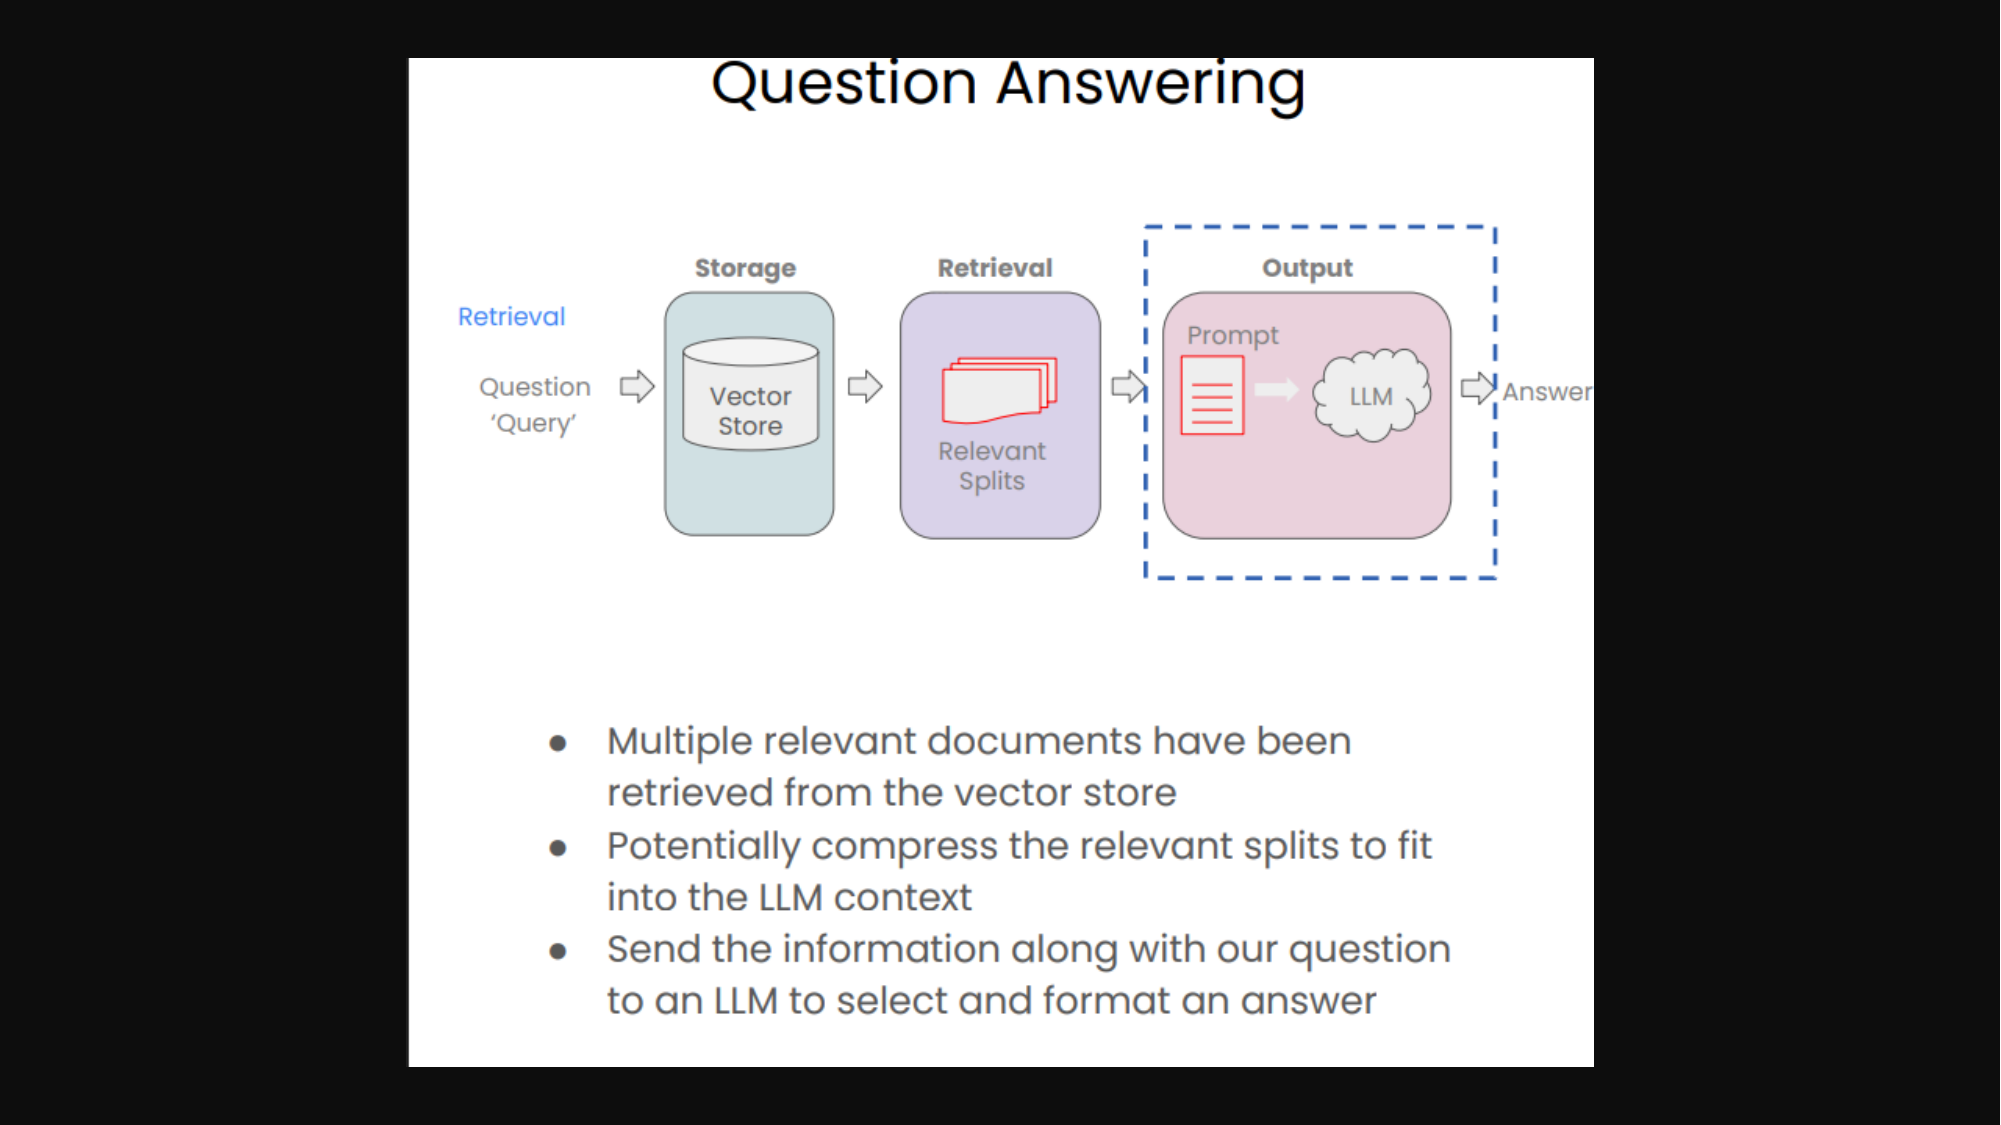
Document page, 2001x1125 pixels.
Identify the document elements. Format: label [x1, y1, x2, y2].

picture [406, 58, 1594, 1067]
